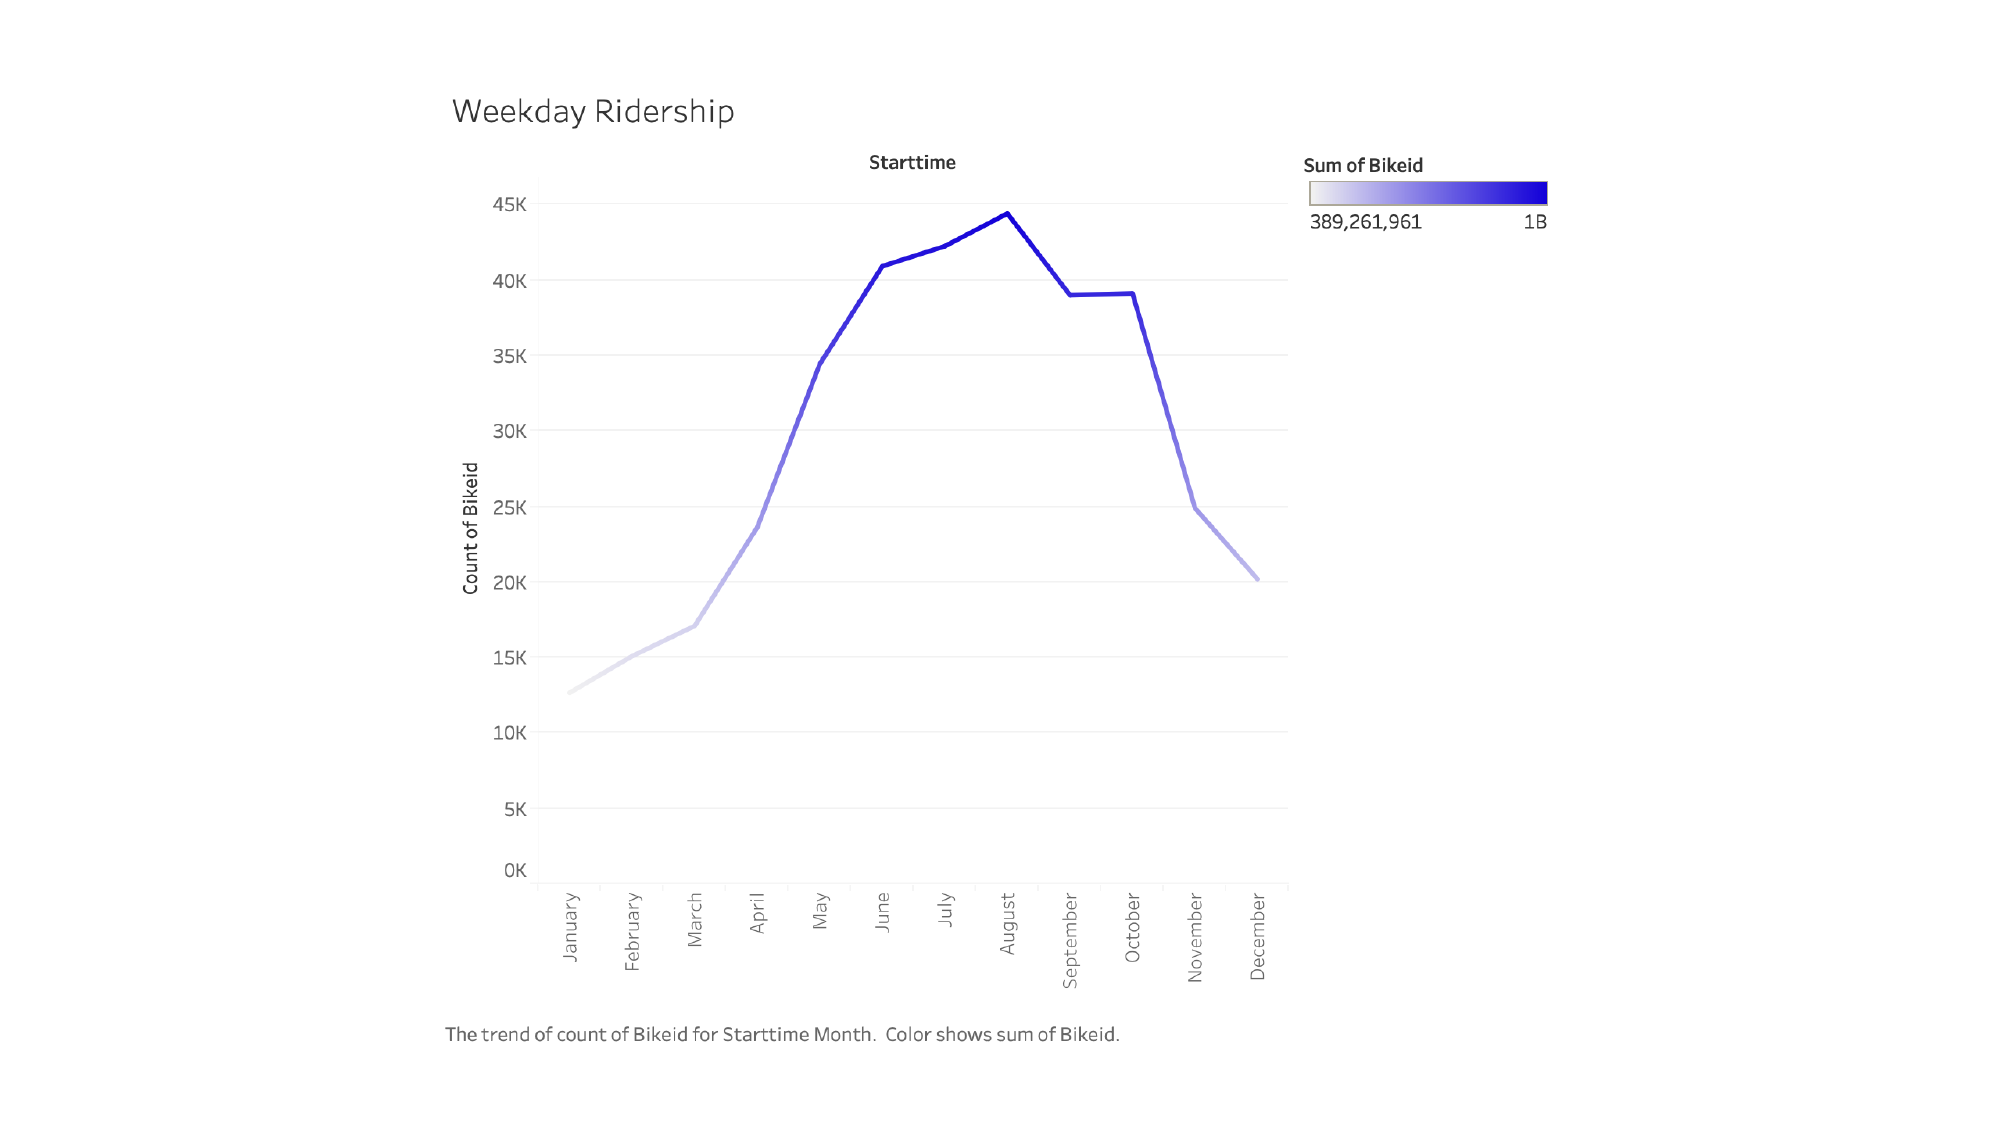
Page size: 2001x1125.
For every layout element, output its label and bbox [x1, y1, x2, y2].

picture [445, 78, 1555, 1047]
